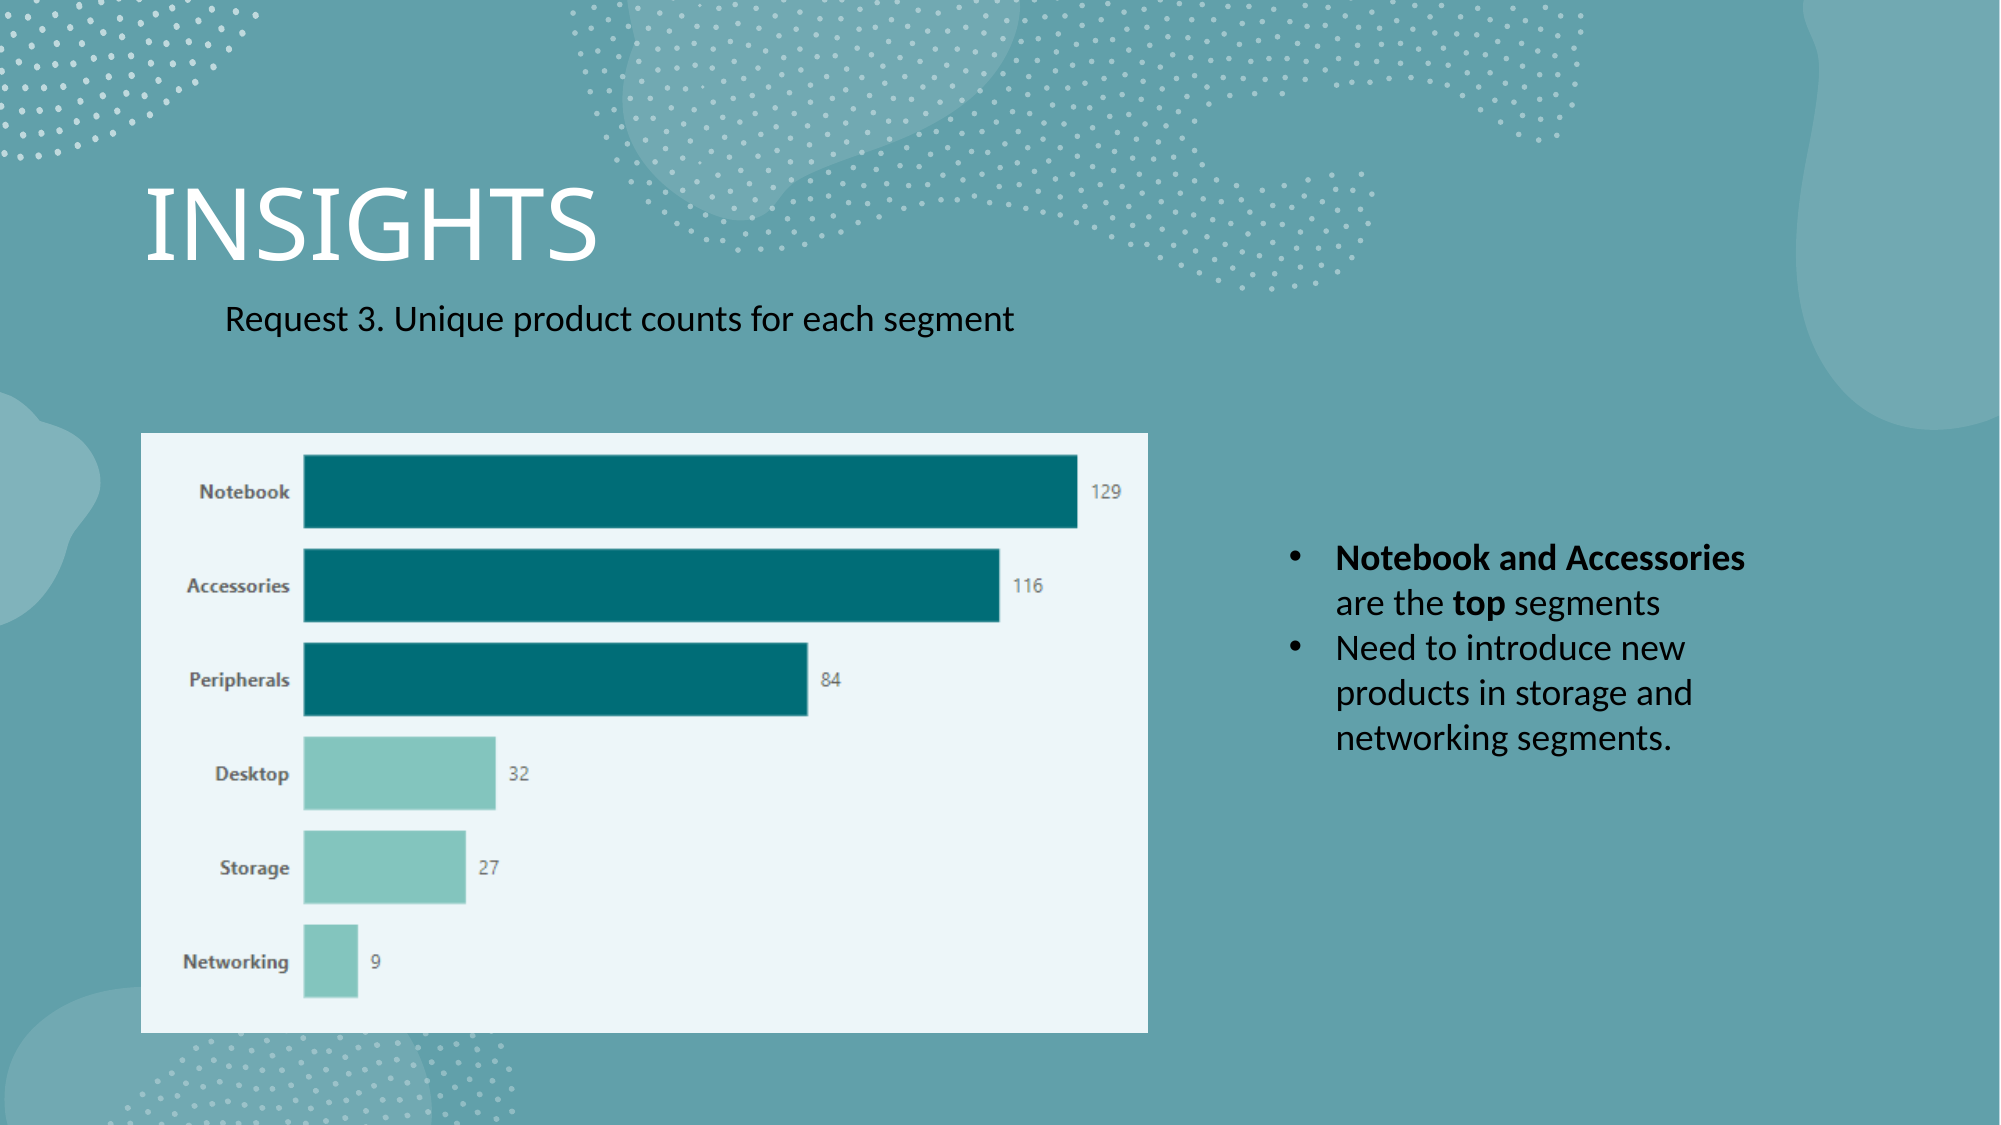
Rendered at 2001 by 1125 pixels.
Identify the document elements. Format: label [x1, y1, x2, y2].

picture [141, 434, 1148, 1033]
text_box [0, 0, 2000, 1125]
